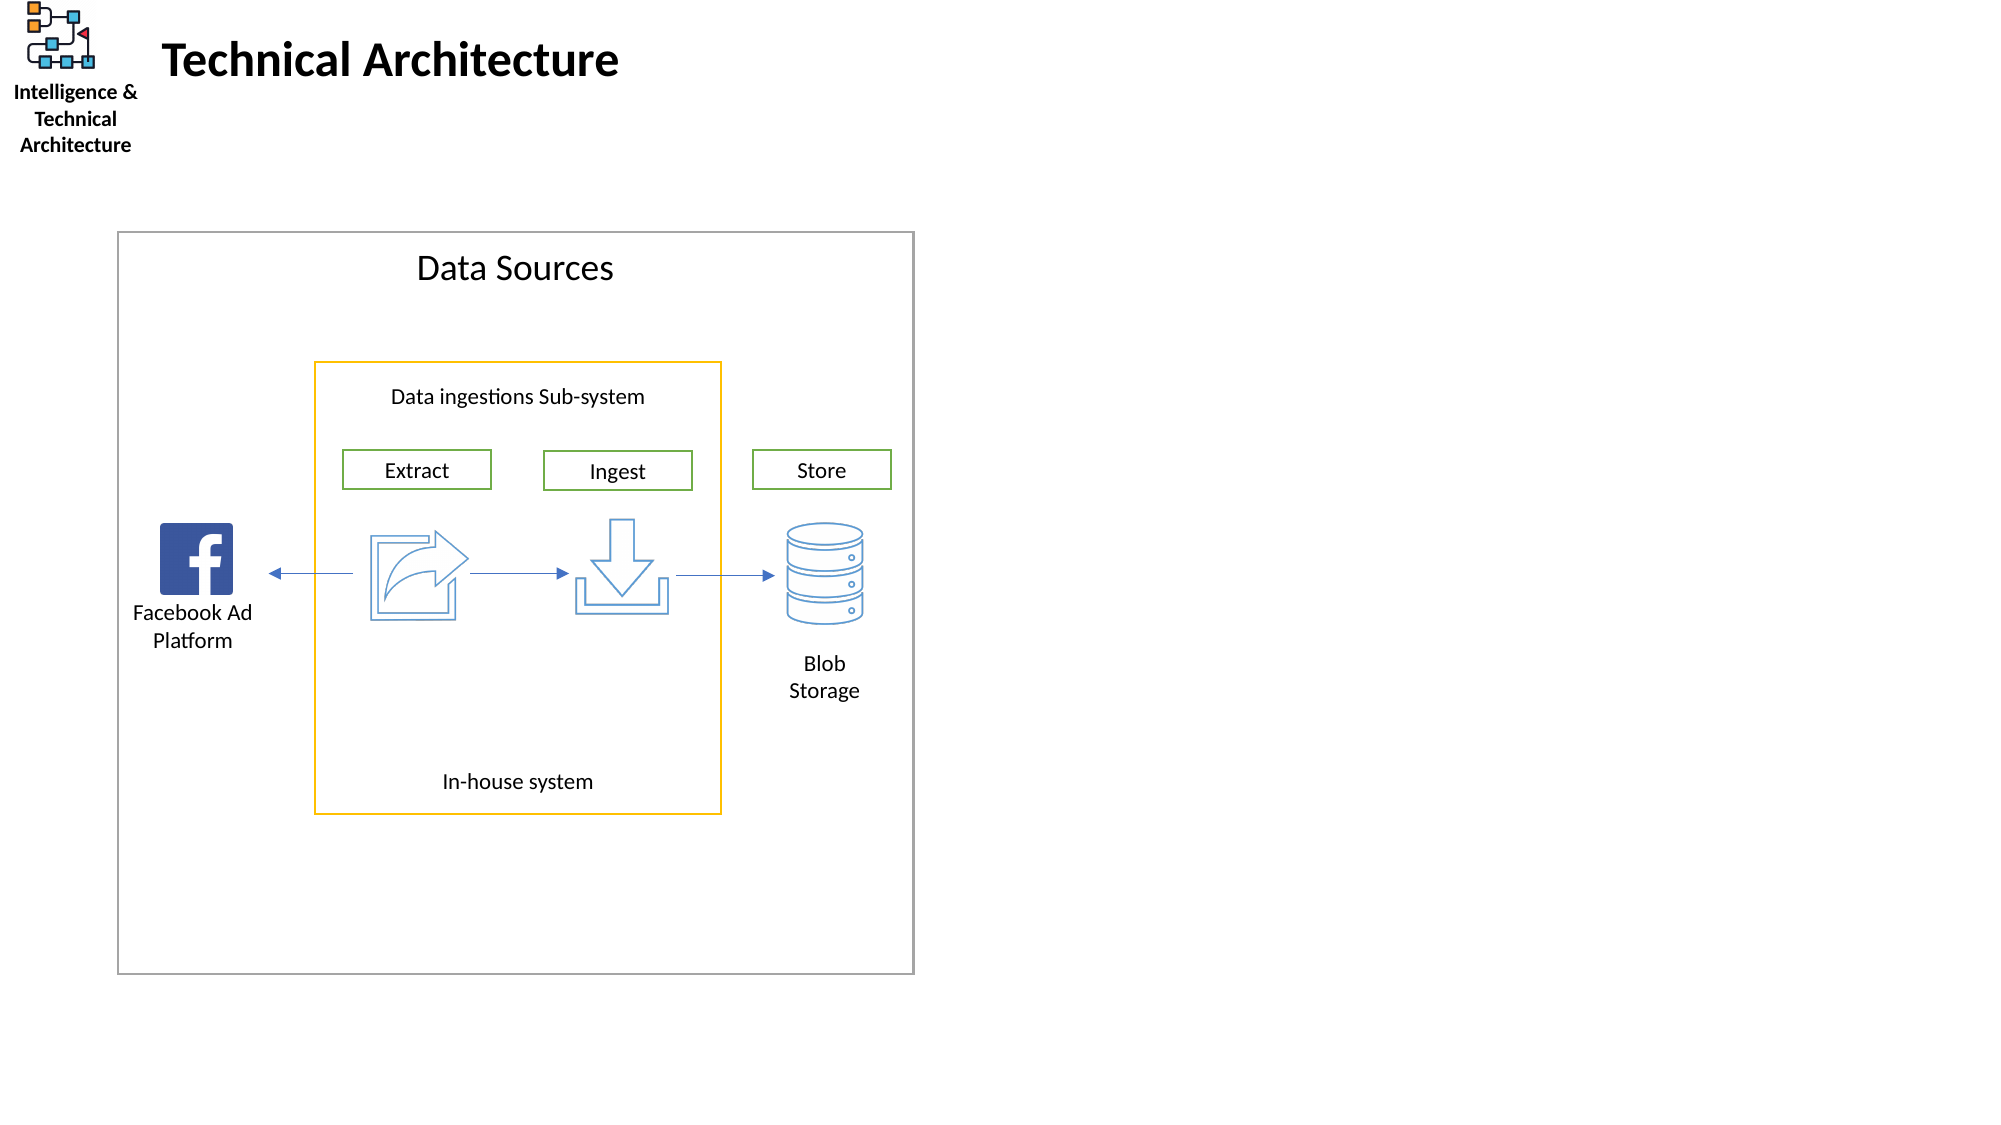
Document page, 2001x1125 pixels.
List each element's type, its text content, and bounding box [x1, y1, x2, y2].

picture [551, 496, 693, 637]
text_box Data Sources [117, 231, 915, 975]
text_box Store [752, 449, 892, 490]
picture [160, 523, 233, 595]
text_box Blob Storage [774, 640, 876, 711]
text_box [0, 0, 191, 166]
picture [761, 510, 889, 638]
text_box Facebook Ad Platform [118, 590, 268, 660]
text_box Extract [342, 449, 492, 490]
text_box Data ingestions Sub-system In-house system [314, 361, 722, 815]
text_box Ingest [543, 450, 693, 491]
text_box Technical Architecture [191, 18, 925, 94]
picture [364, 521, 474, 630]
